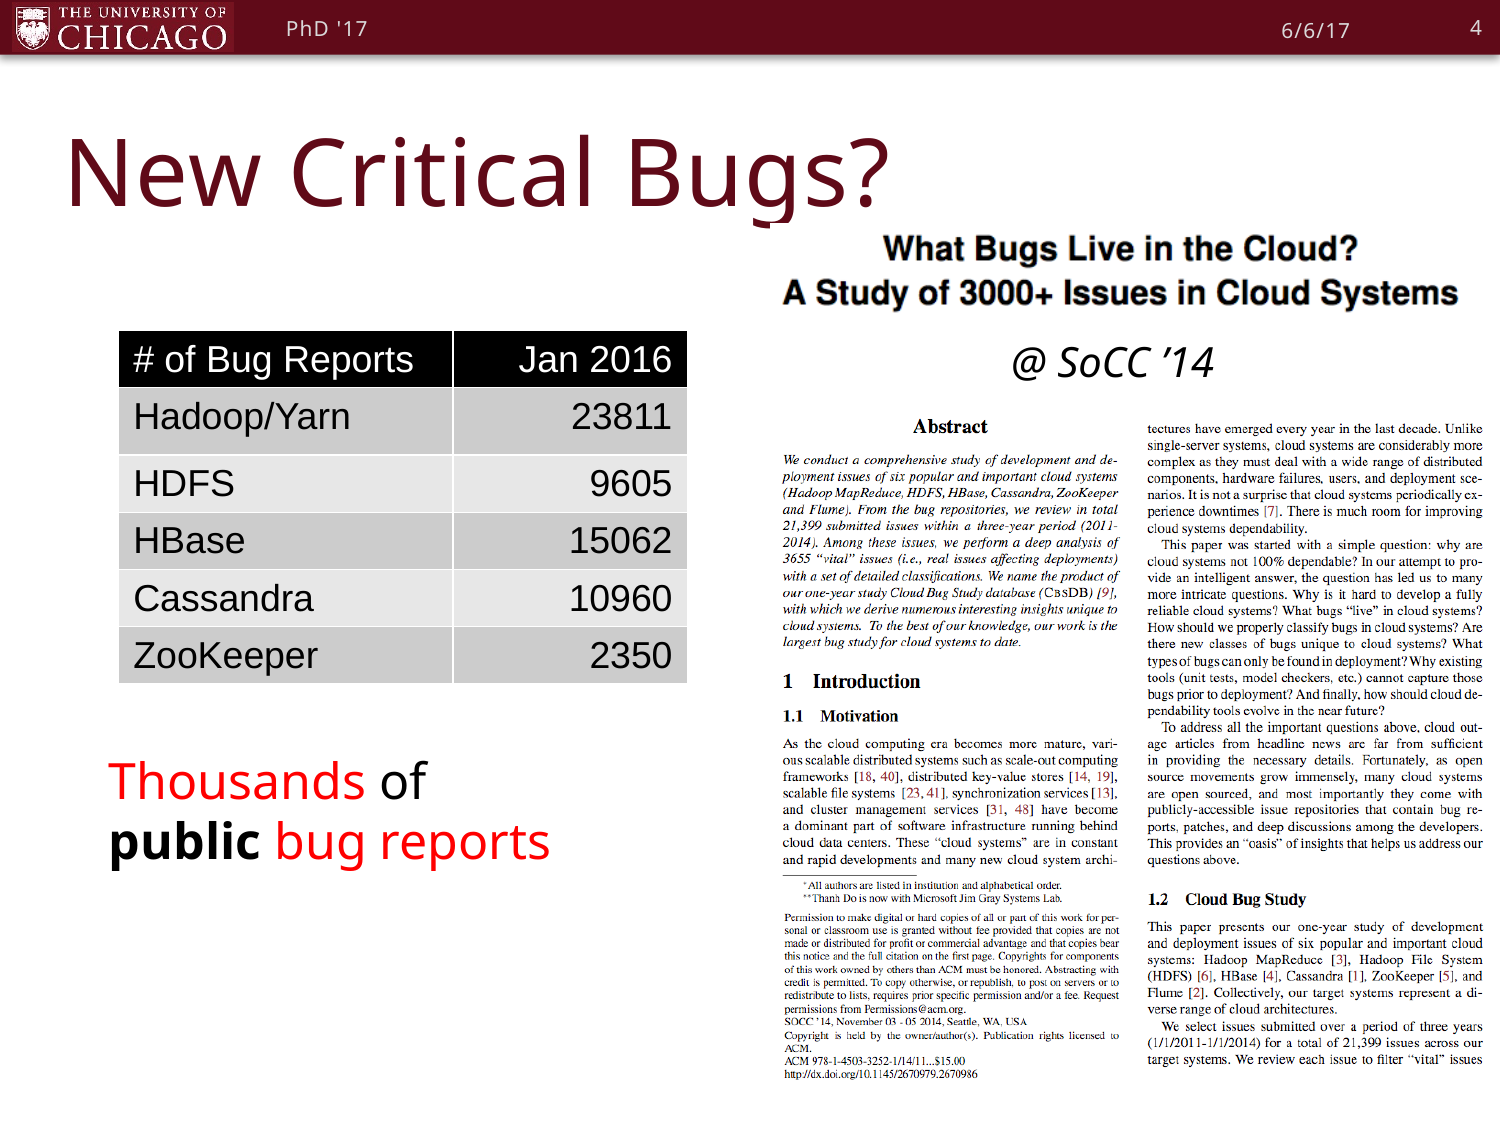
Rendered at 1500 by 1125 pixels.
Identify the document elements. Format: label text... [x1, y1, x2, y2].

picture [770, 407, 1497, 1089]
table_cell 15062 [454, 513, 687, 569]
footer PhD '17 [270, 7, 806, 52]
text_box @ SoCC ’14 [915, 327, 1229, 407]
table_header Jan 2016 [454, 331, 687, 387]
table_header # of Bug Reports [119, 331, 452, 387]
slide_number 4 [1365, 0, 1497, 59]
table_cell HDFS [119, 456, 452, 512]
table_cell 2350 [454, 627, 687, 683]
table_cell 10960 [454, 570, 687, 626]
text_box Thousands of public bug reports [94, 741, 609, 877]
picture [12, 2, 234, 52]
table_cell Hadoop/Yarn [119, 388, 452, 454]
table_cell Cassandra [119, 570, 452, 626]
table_cell 23811 [454, 388, 687, 454]
table_cell ZooKeeper [119, 627, 452, 683]
picture [770, 222, 1466, 315]
table_cell 9605 [454, 456, 687, 512]
table_cell HBase [119, 513, 452, 569]
title New Critical Bugs? [48, 45, 1447, 233]
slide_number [1096, 7, 1365, 52]
